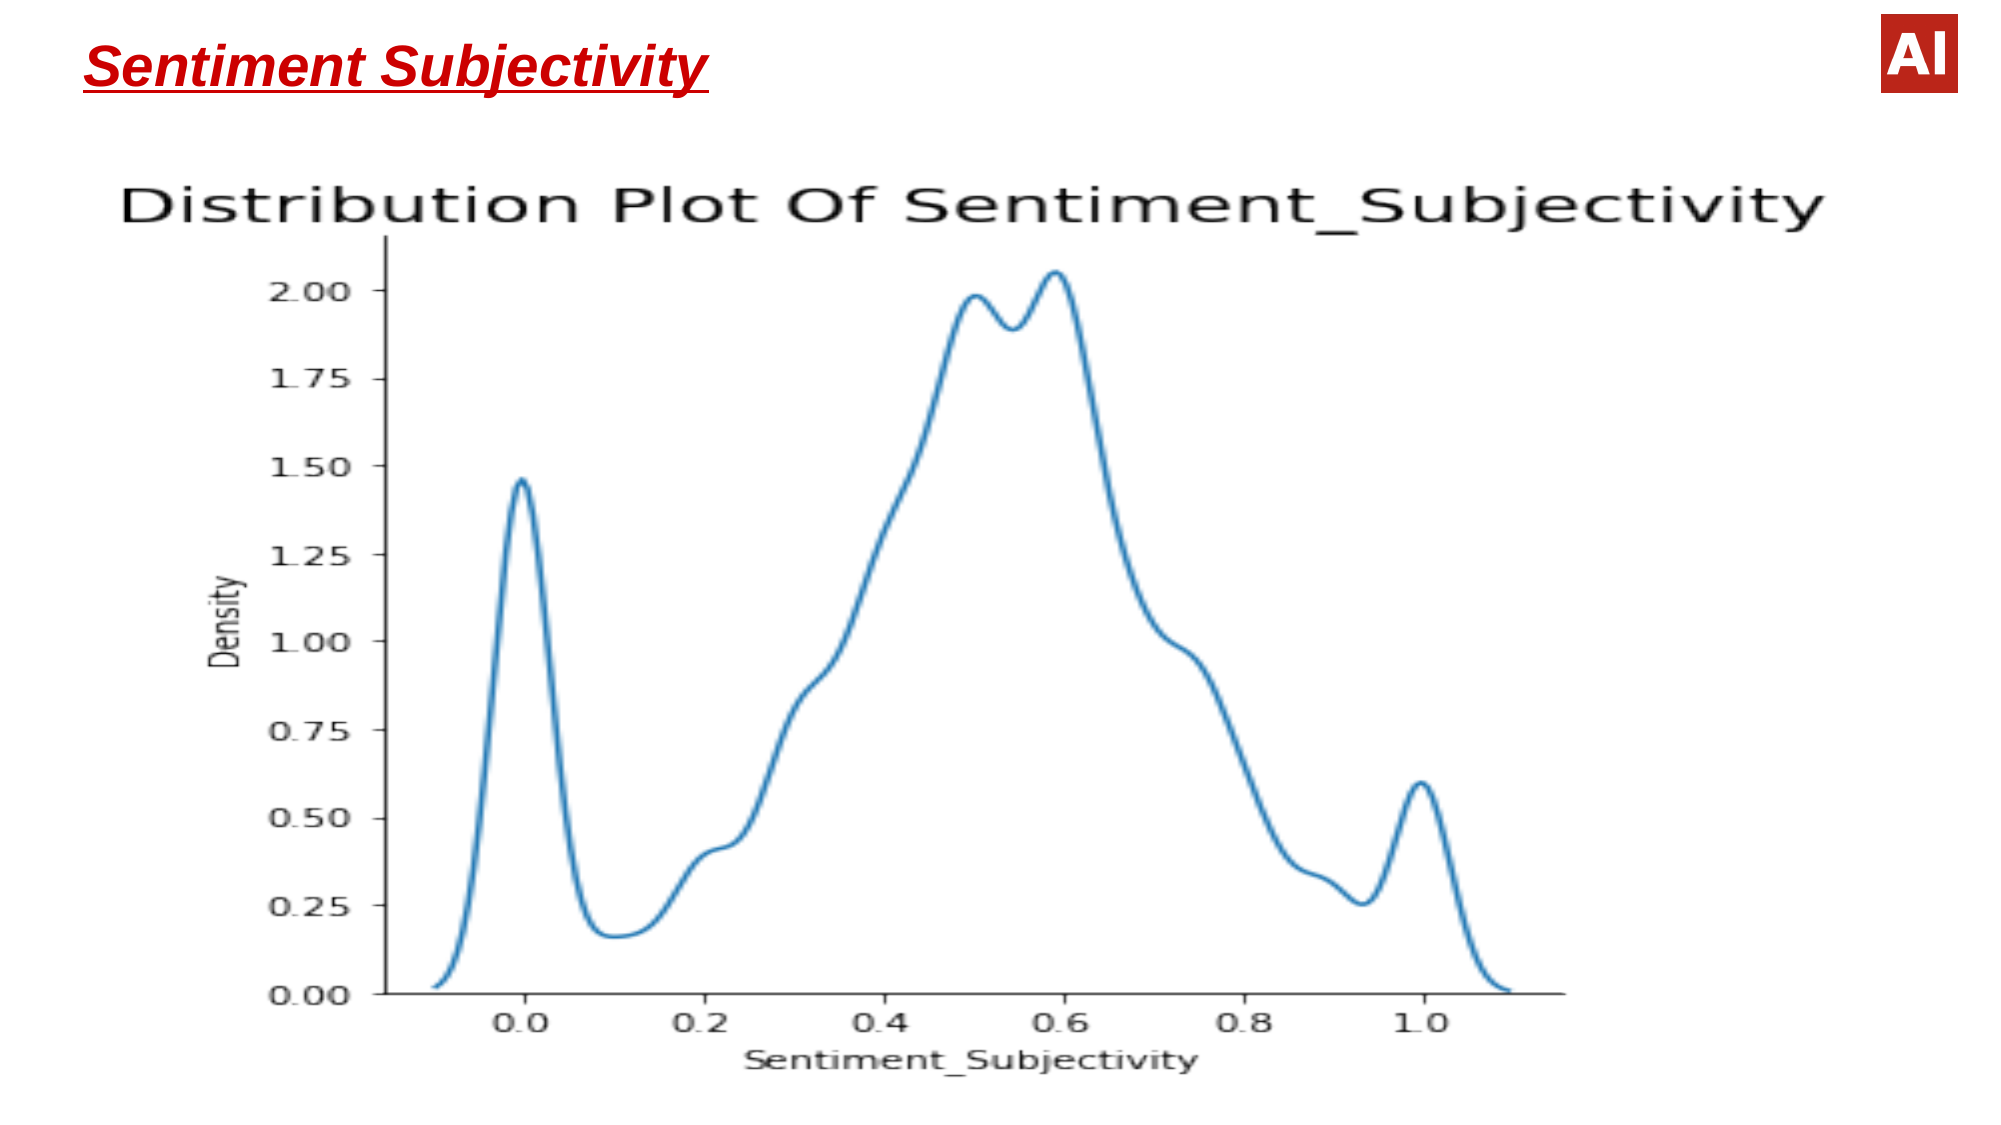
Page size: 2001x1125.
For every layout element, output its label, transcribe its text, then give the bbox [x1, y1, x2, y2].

picture [89, 168, 1857, 1090]
picture [1932, 14, 1958, 93]
title Sentiment Subjectivity [68, 13, 1932, 126]
